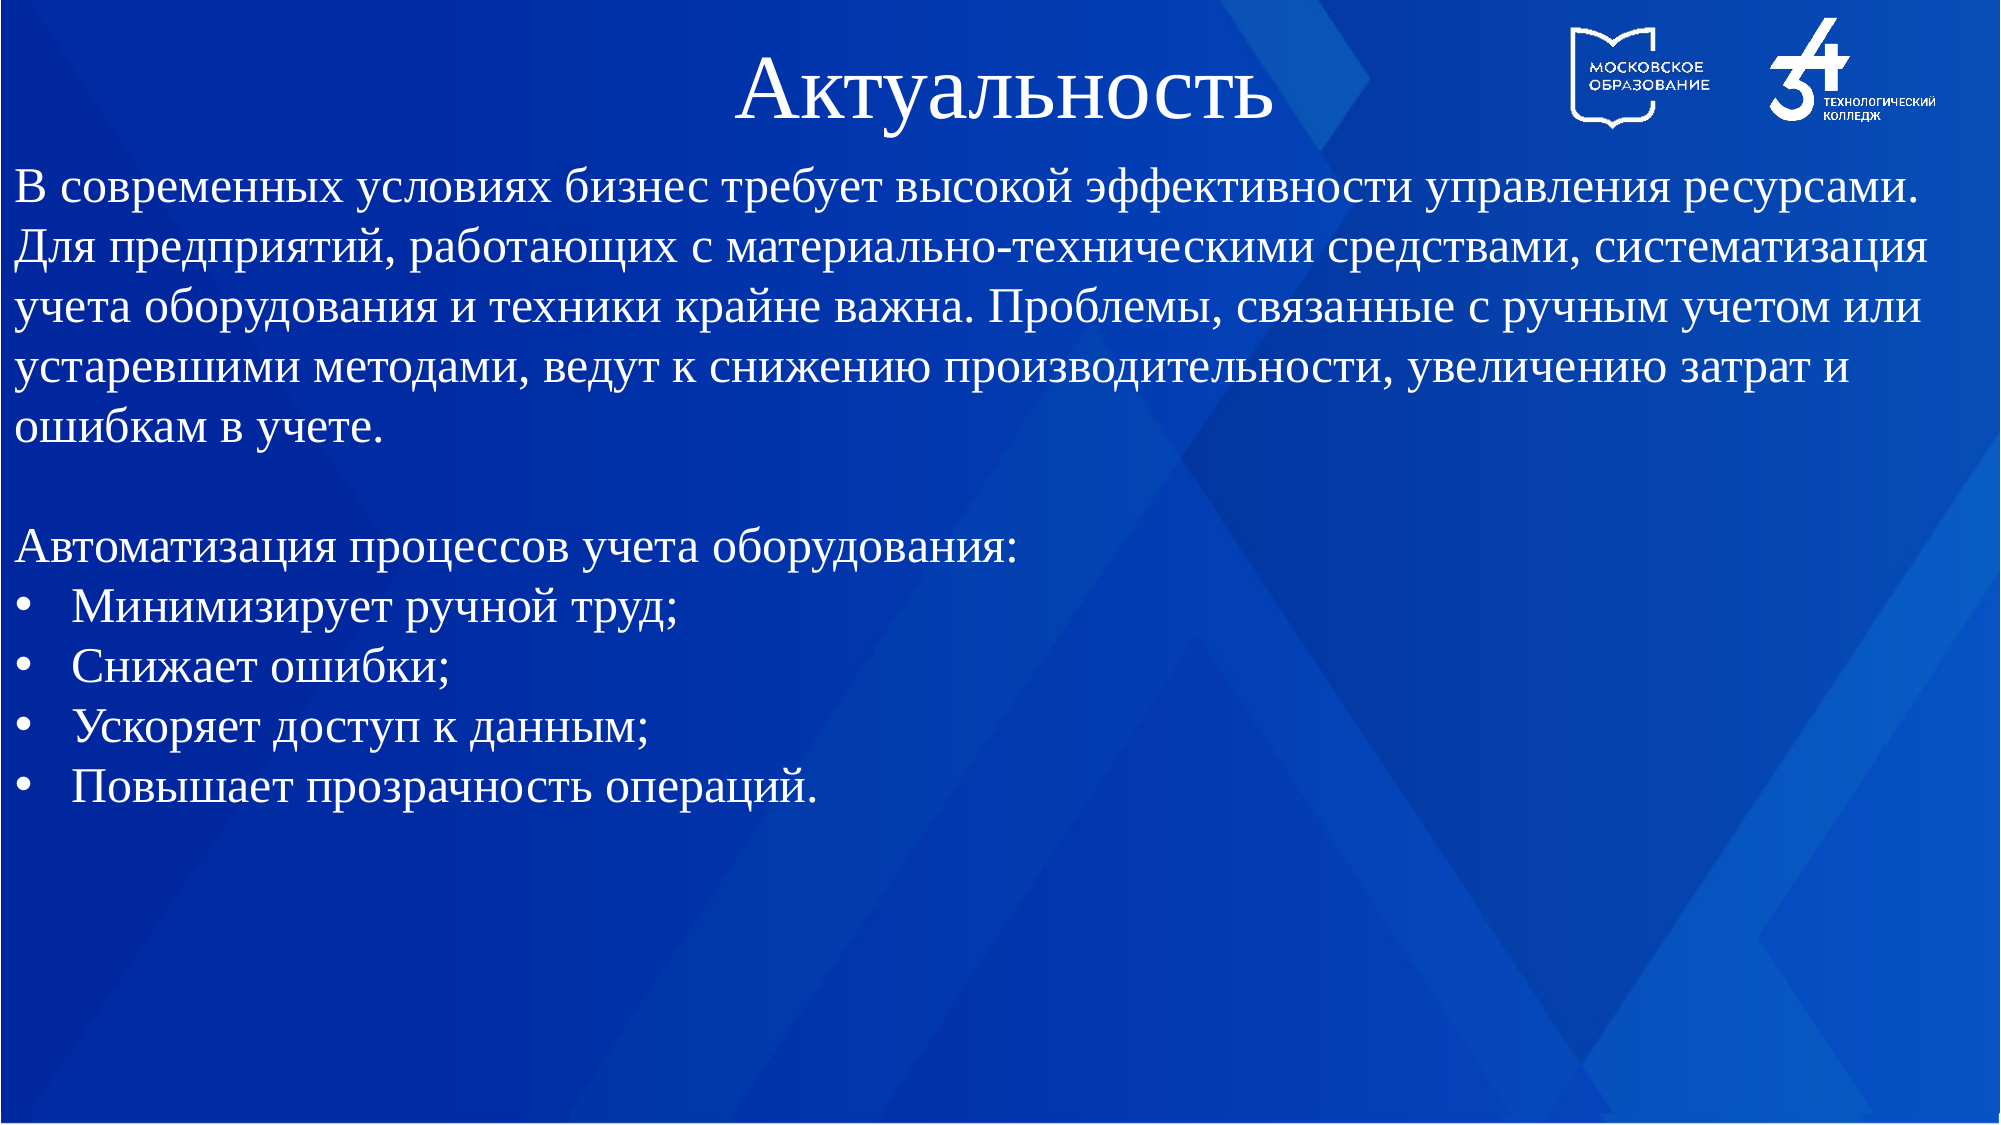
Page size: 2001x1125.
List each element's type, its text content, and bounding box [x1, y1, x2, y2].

picture [0, 0, 2001, 1125]
text_box В современных условиях бизнес требует высокой эффективности управления ресурсами. Для предприятий, работающих с материально-техническими средствами, систематизация учета оборудования и техники крайне важна. Проблемы, связанные с ручным учетом или устаревшими методами, ведут к снижению производительности, увеличению затрат и ошибкам в учете. Автоматизация процессов учета оборудования: Минимизирует ручной труд; Снижает ошибки; Ускоряет доступ к данным; Повышает прозрачность операций. [0, 1115, 2000, 1125]
